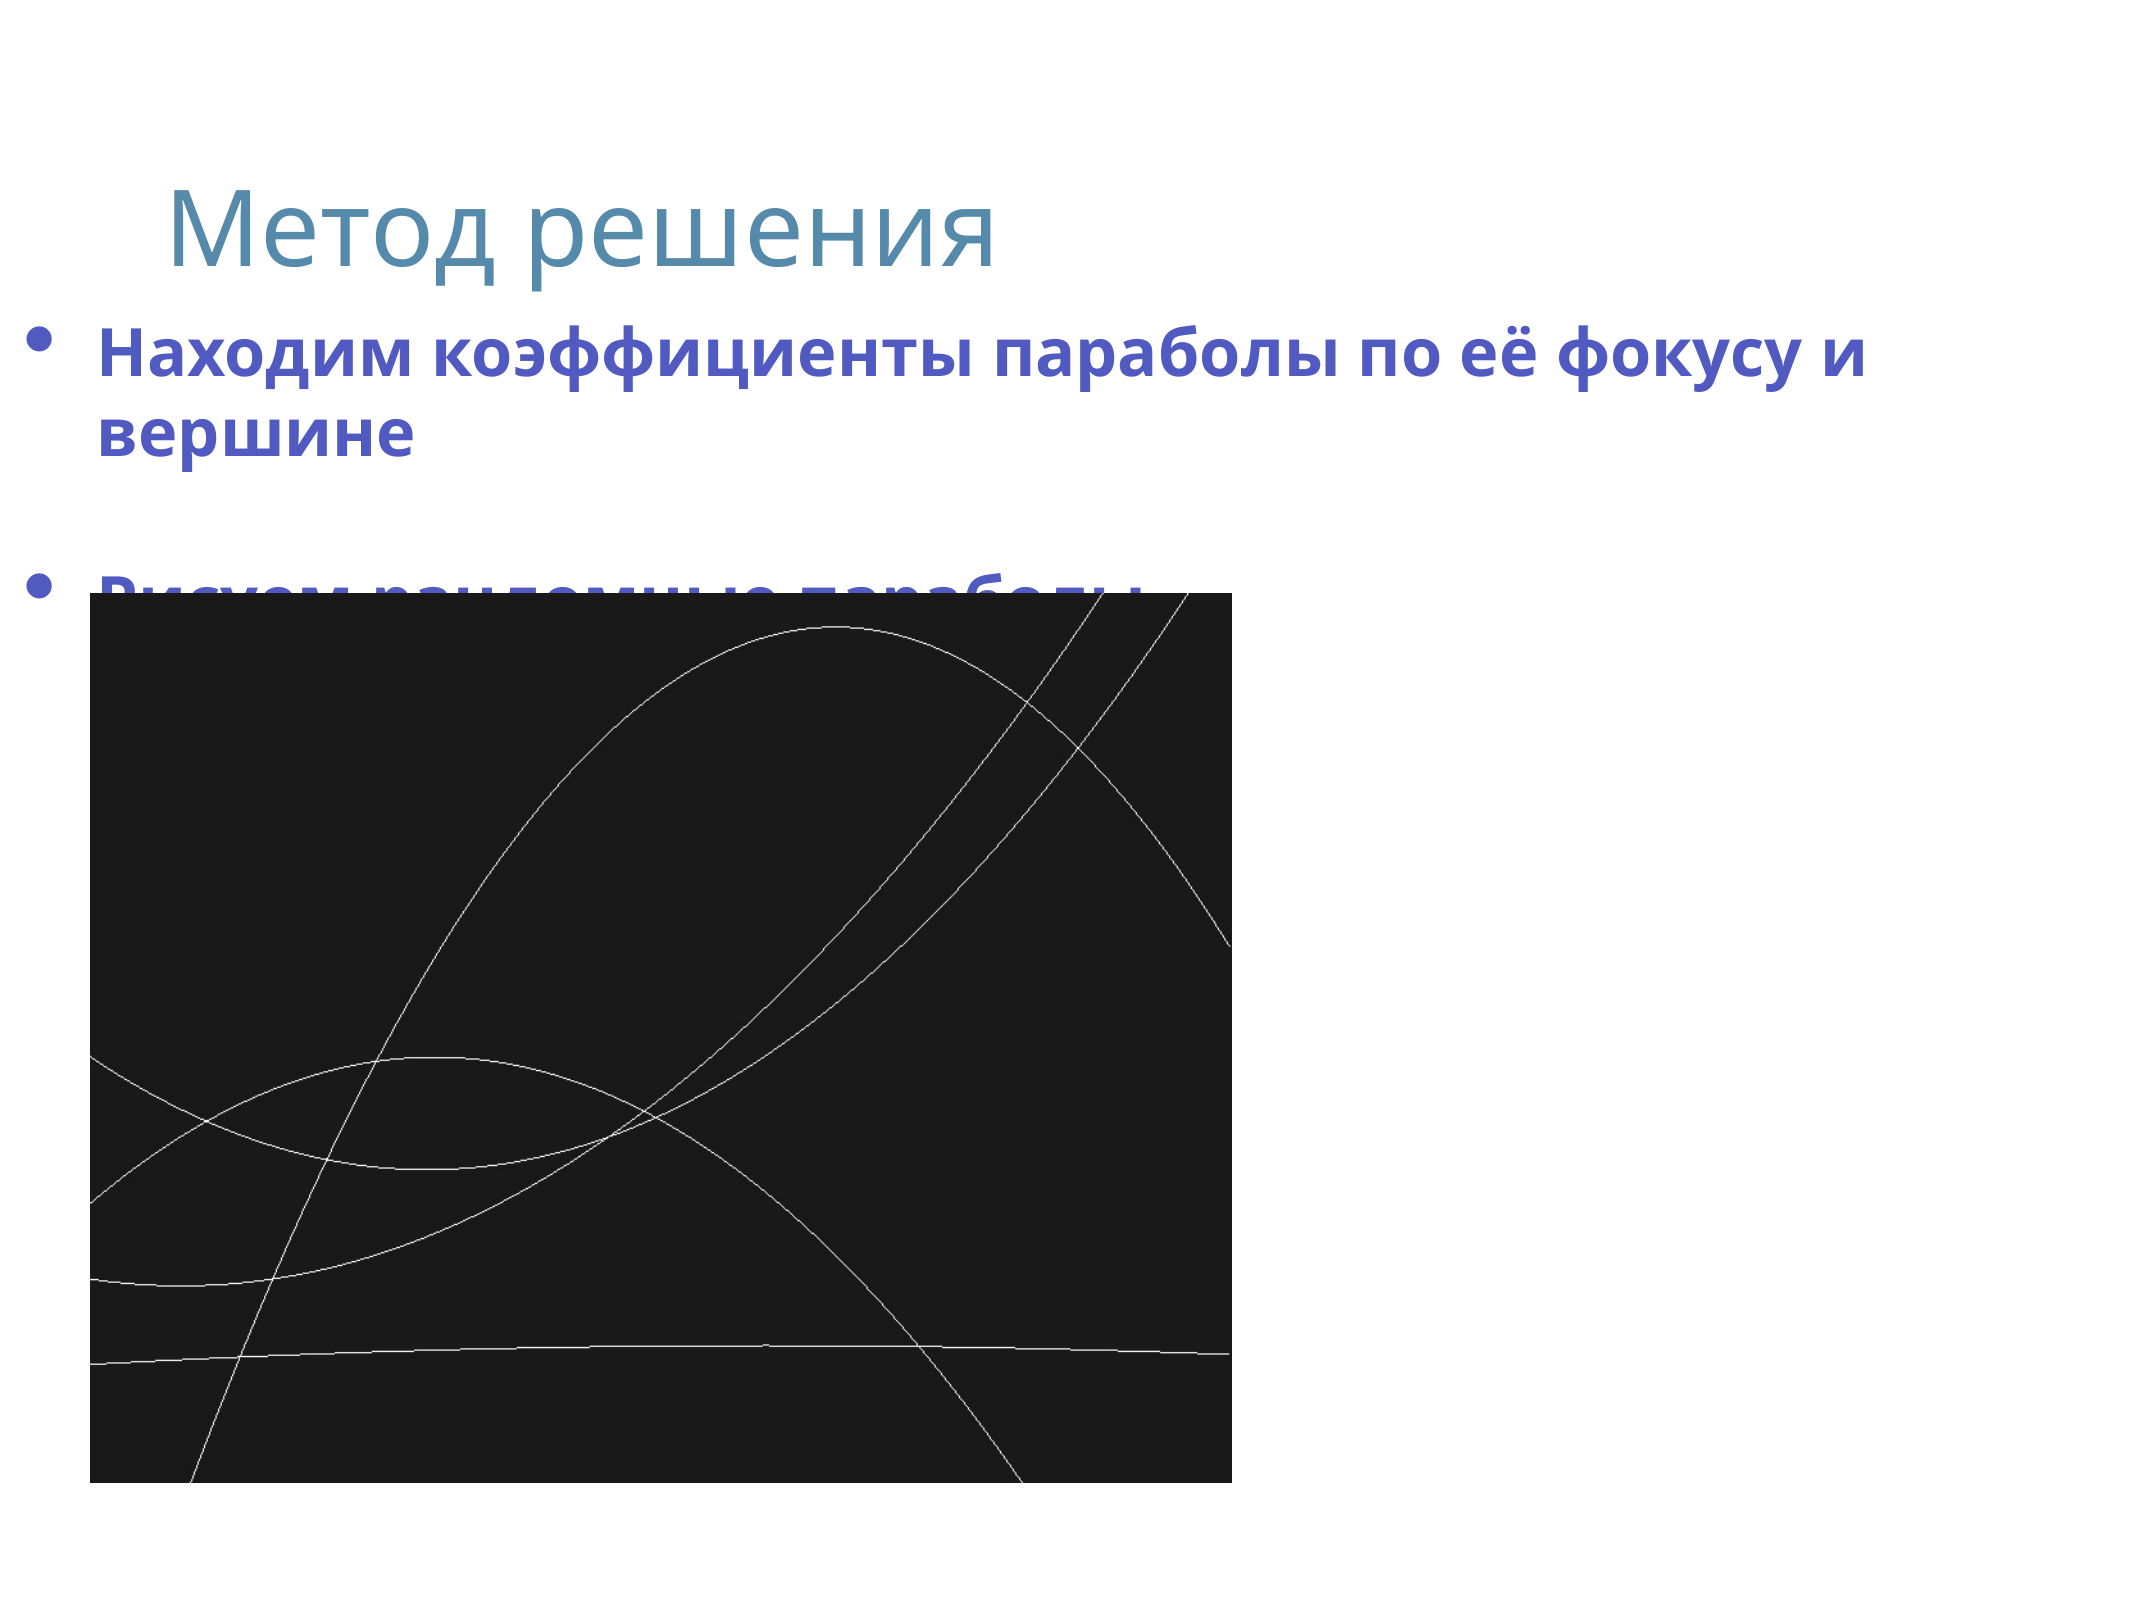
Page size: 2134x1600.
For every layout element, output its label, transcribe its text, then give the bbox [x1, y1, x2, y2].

picture [89, 593, 1232, 1483]
title Метод решения [155, 46, 1978, 301]
list Находим коэффициенты параболы по её фокусу и вершине Рисуем рандомные параболы [14, 301, 2119, 1600]
